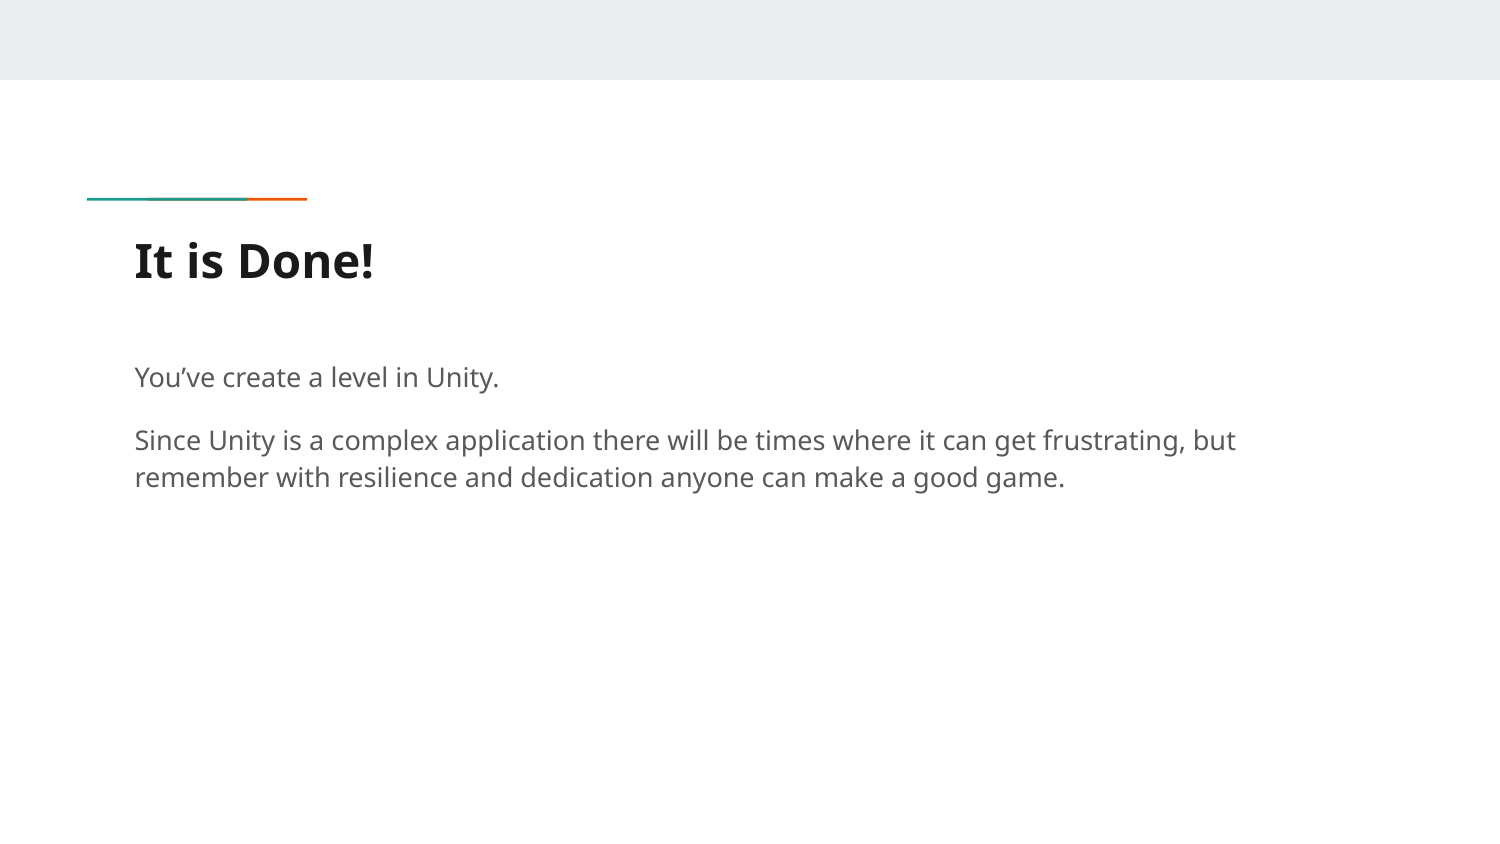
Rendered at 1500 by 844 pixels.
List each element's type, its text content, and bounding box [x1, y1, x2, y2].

title It is Done! [119, 216, 1381, 305]
list You’ve create a level in Unity. Since Unity is a complex application there will be times where it can get frustrating, but remember with resilience and dedication anyone can make a good game. [119, 341, 1381, 712]
